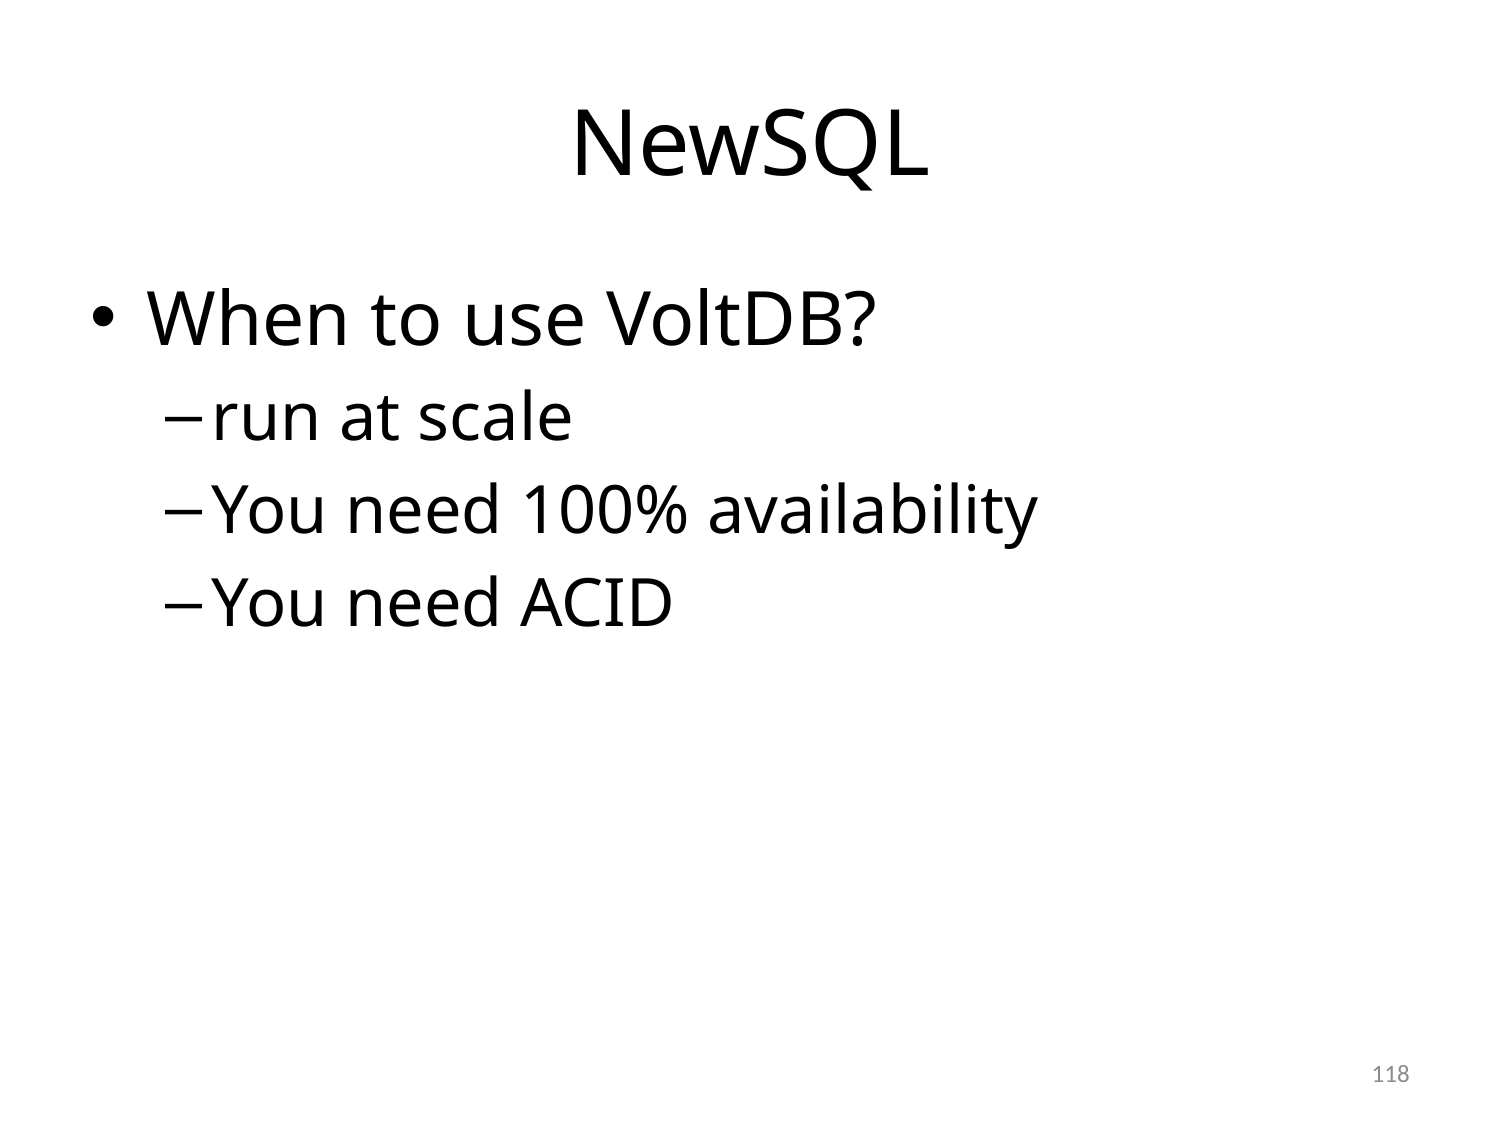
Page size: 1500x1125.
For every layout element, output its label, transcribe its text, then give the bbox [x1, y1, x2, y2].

slide_number 118 [1074, 1042, 1425, 1103]
list When to use VoltDB? run at scale You need 100% availability You need ACID [75, 262, 1500, 1005]
title NewSQL [75, 45, 1425, 233]
